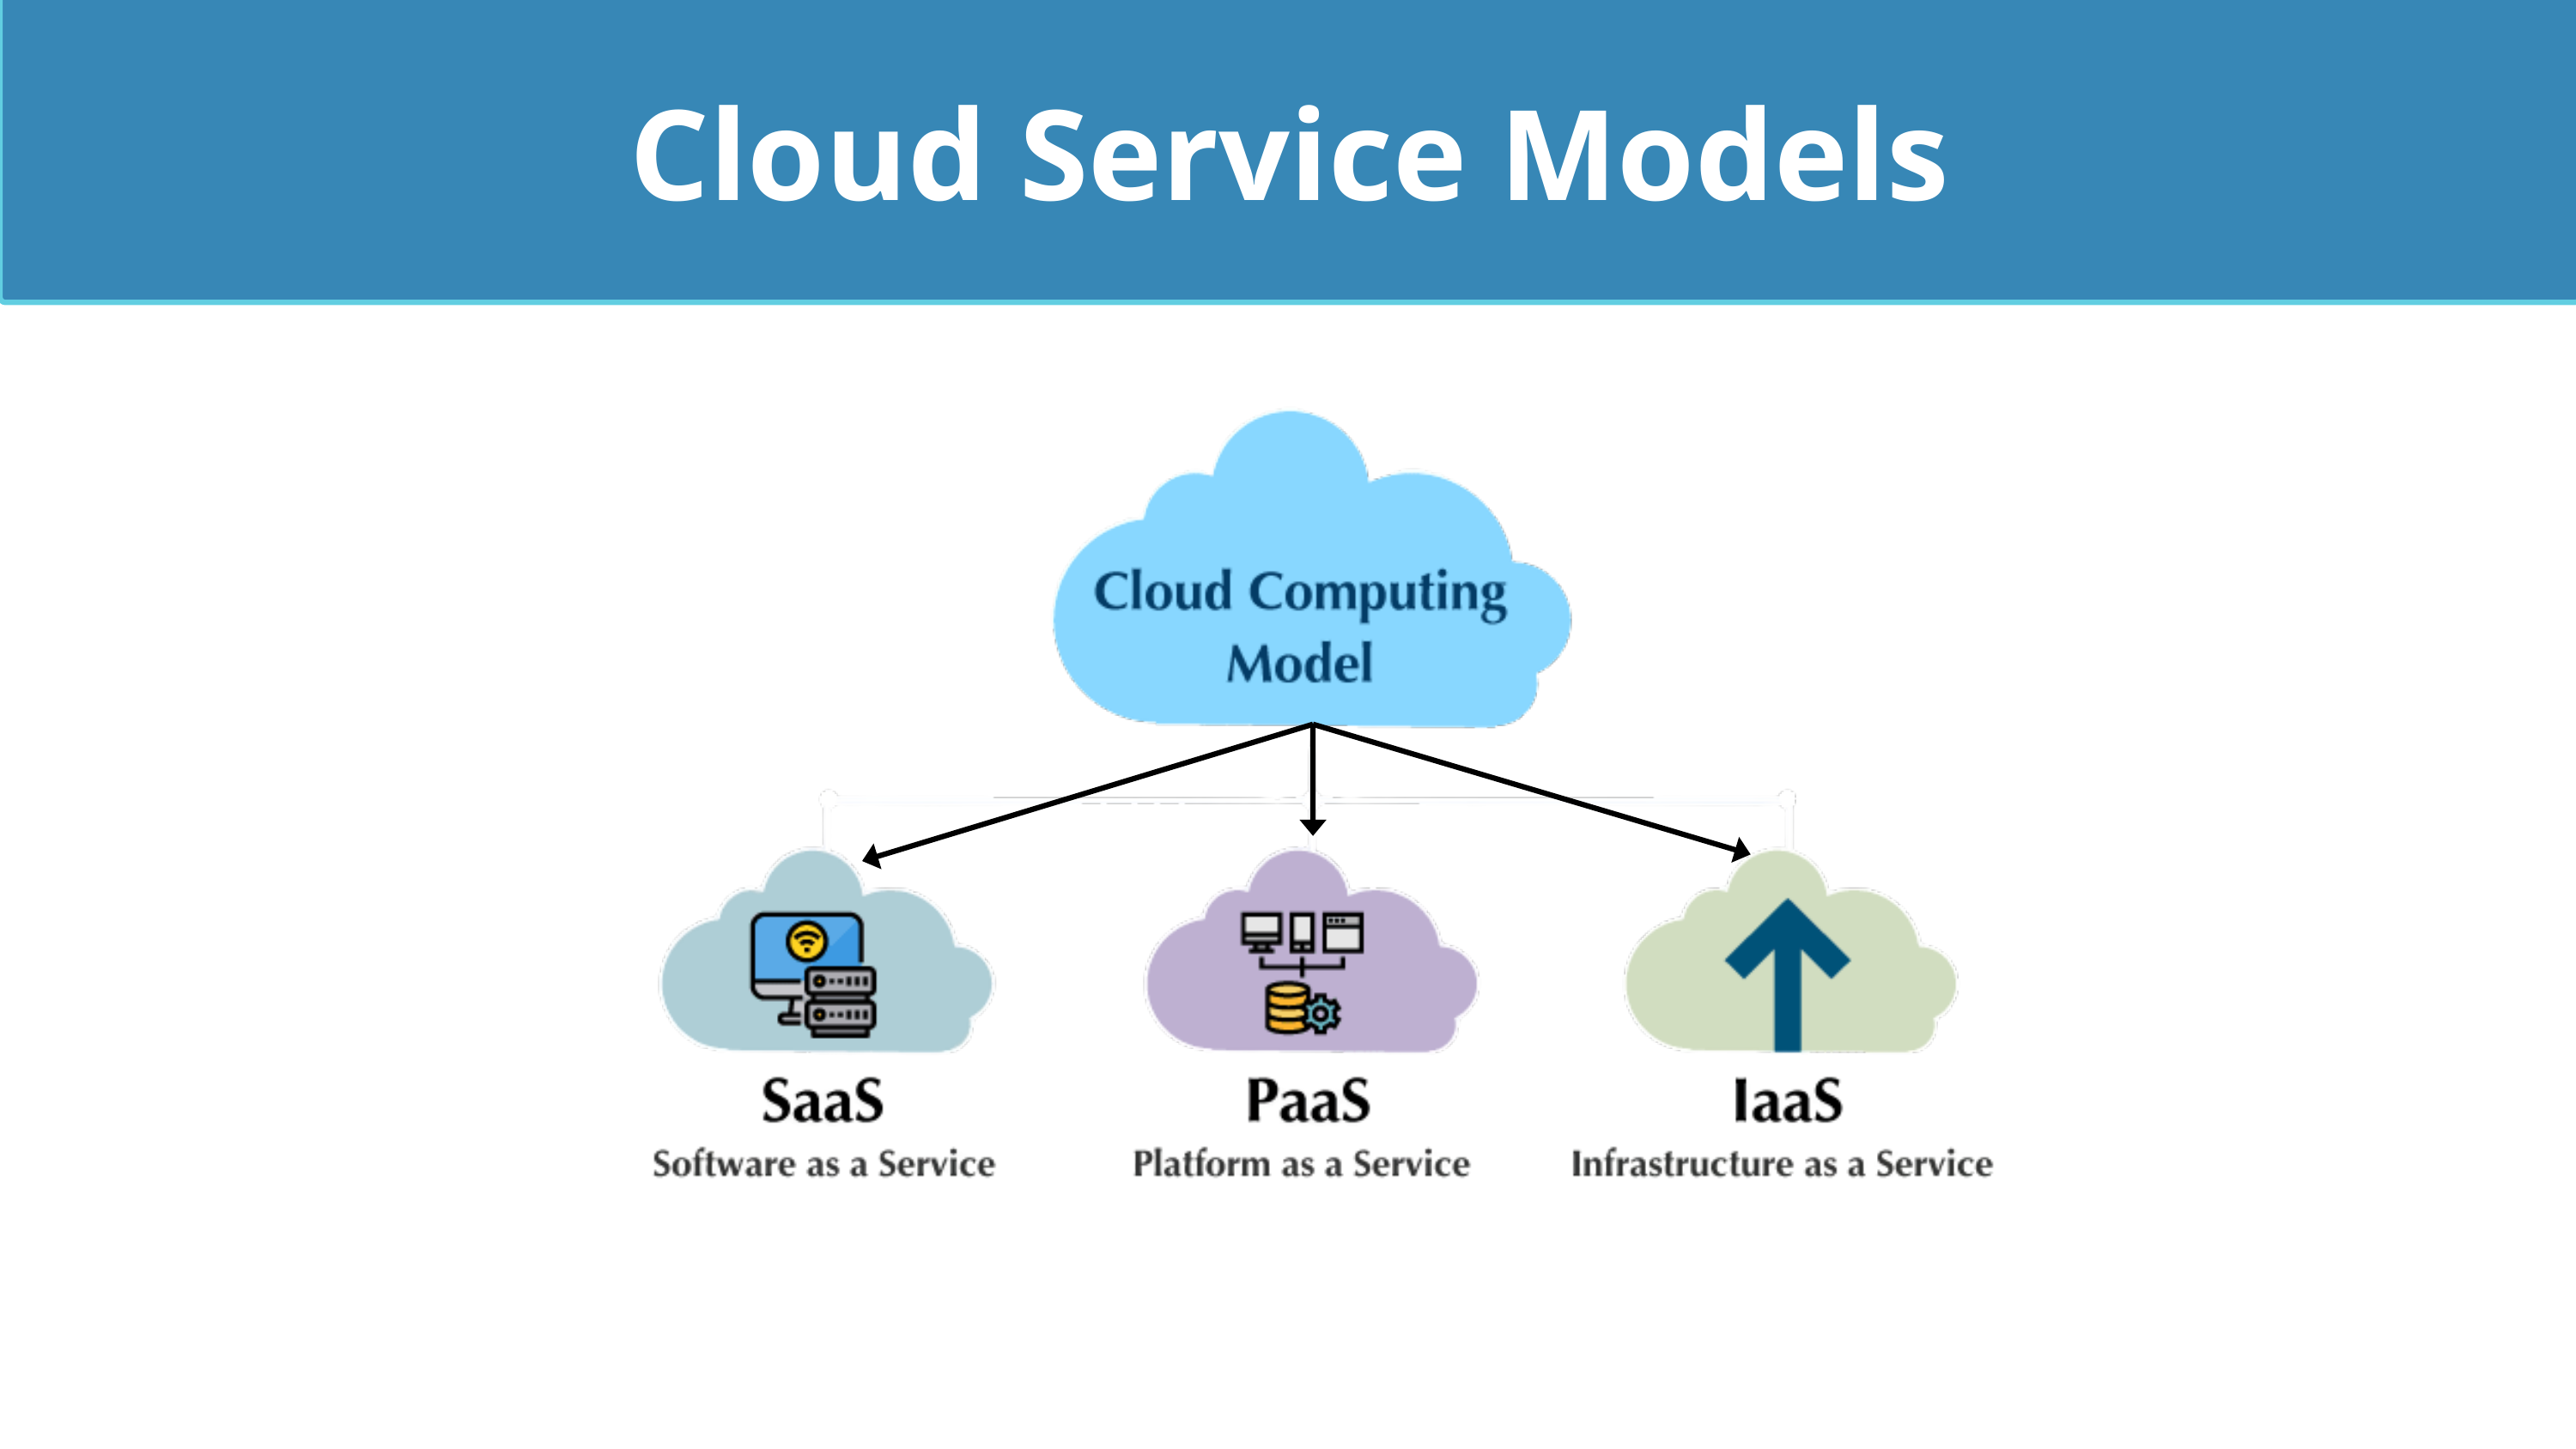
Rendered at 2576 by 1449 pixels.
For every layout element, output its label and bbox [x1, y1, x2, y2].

text_box [862, 724, 1312, 867]
text_box [573, 383, 2053, 1216]
text_box [0, 0, 2576, 303]
text_box [1303, 724, 1322, 836]
text_box [1313, 724, 1751, 860]
